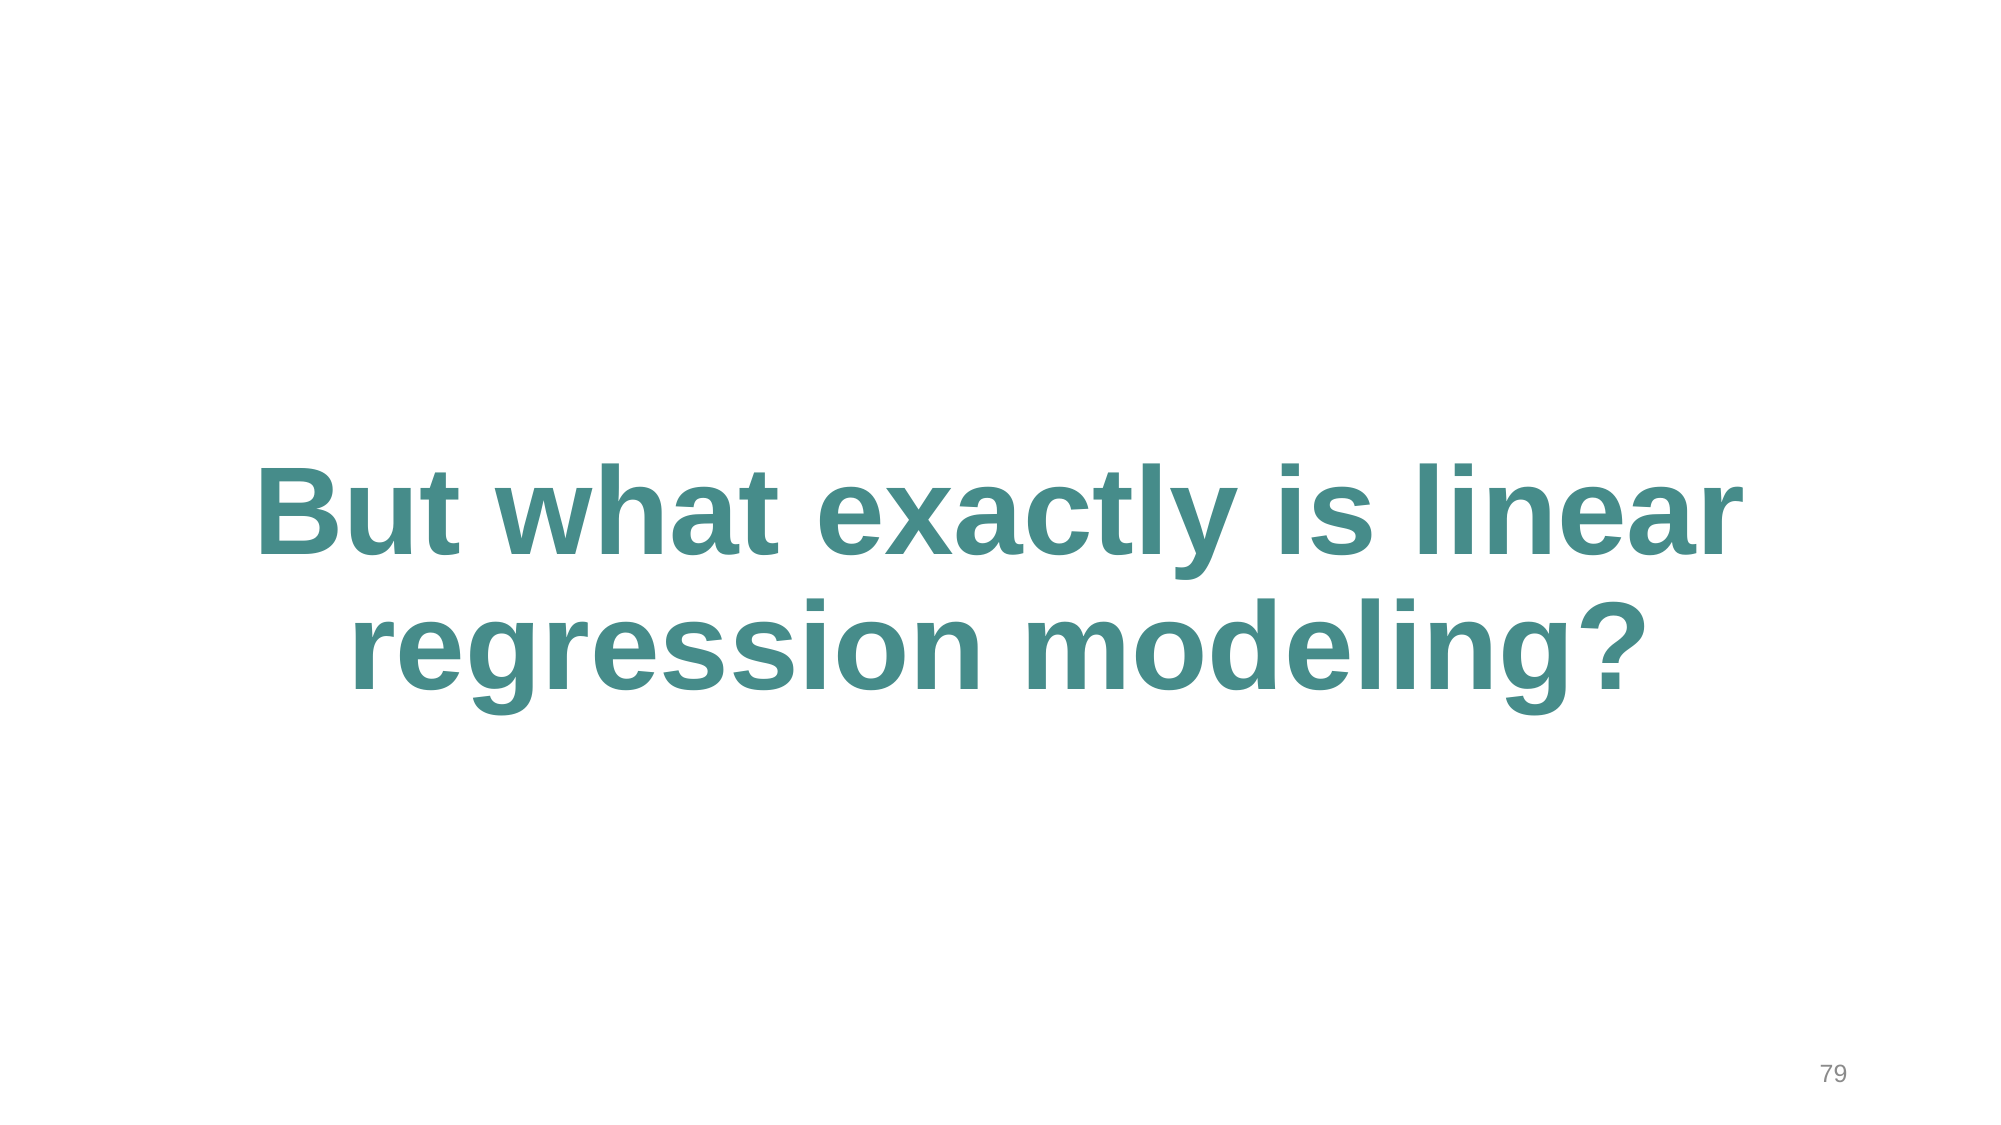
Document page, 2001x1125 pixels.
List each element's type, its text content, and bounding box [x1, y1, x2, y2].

title But what exactly is linear regression modeling? [137, 400, 1863, 725]
slide_number 79 [1412, 1042, 1863, 1103]
